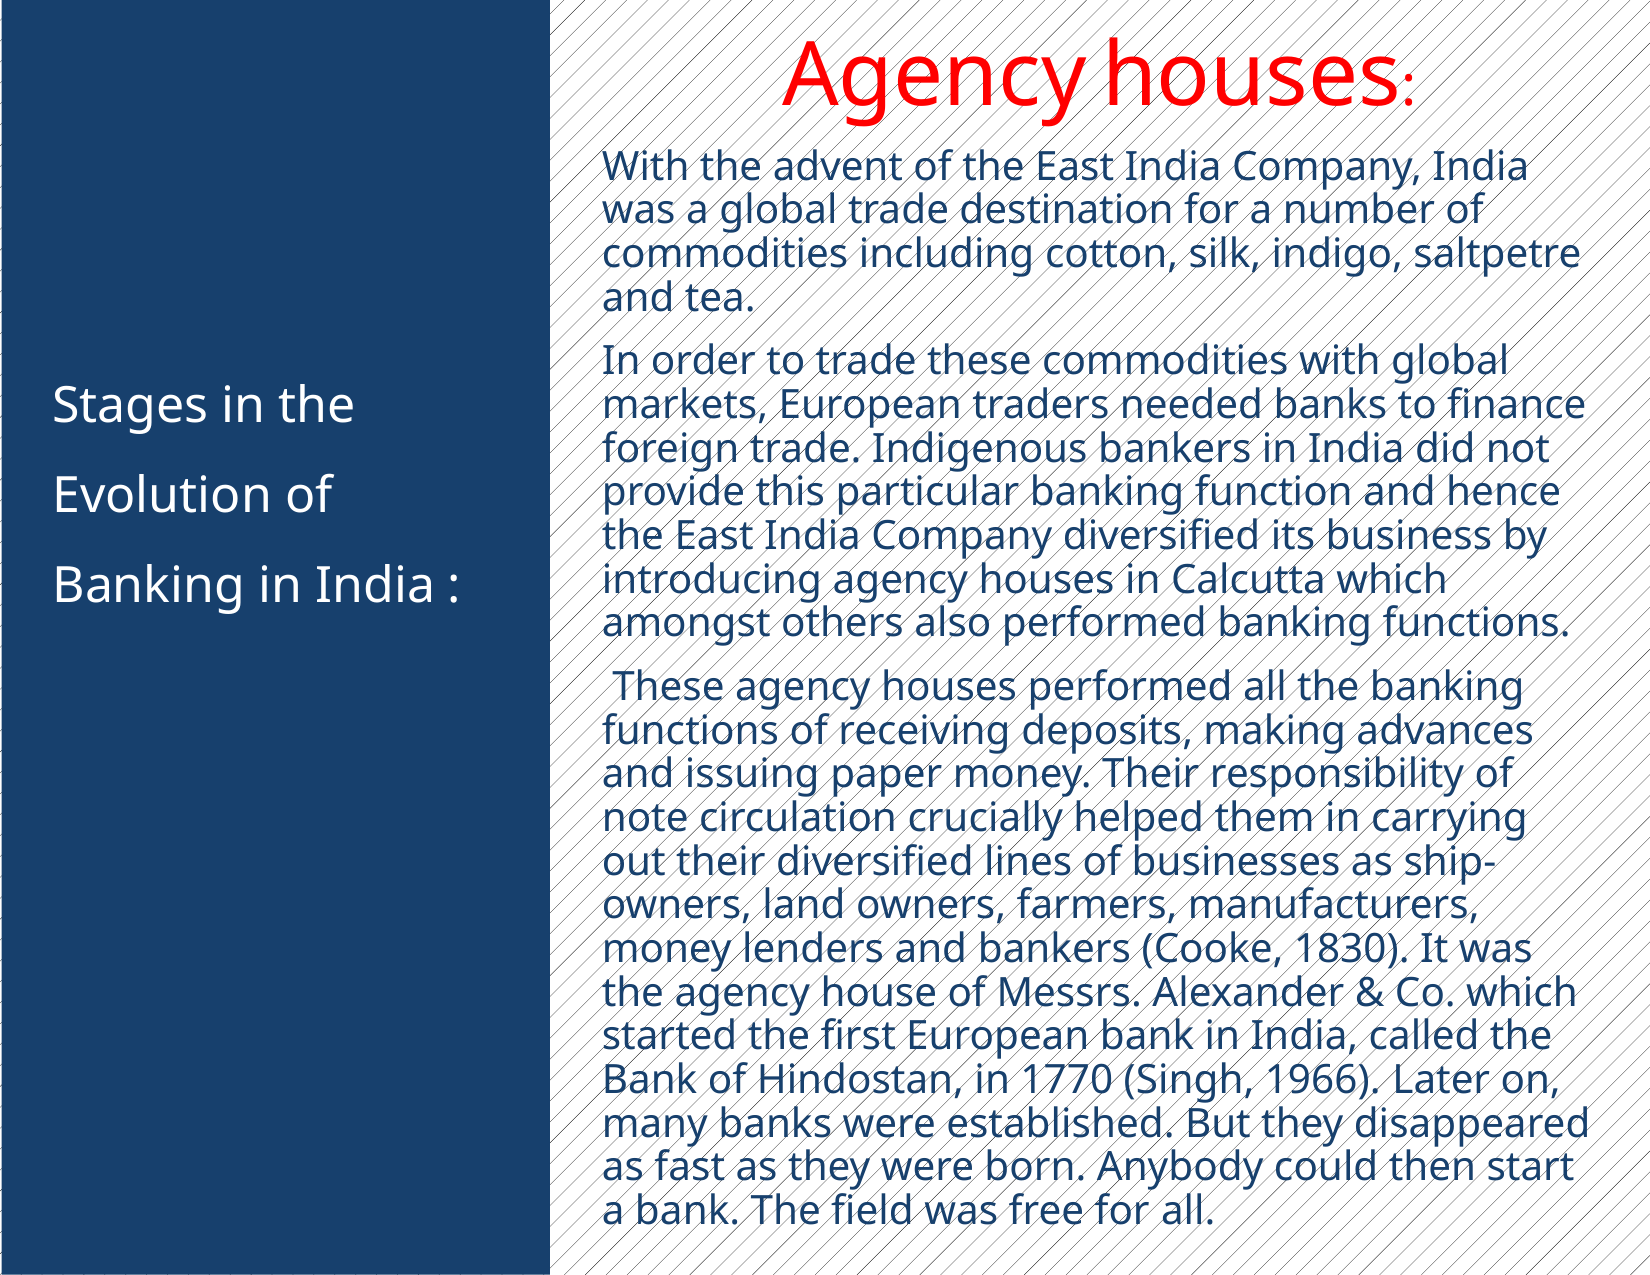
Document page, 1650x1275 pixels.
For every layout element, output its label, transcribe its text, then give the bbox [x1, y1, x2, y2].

list Agency houses: With the advent of the East India Company, India was a global trade destination for a number of commodities including cotton, silk, indigo, saltpetre and tea. In order to trade these commodities with global markets, European traders needed banks to finance foreign trade. Indigenous bankers in India did not provide this particular banking function and hence the East India Company diversified its business by introducing agency houses in Calcutta which amongst others also performed banking functions. These agency houses performed all the banking functions of receiving deposits, making advances and issuing paper money. Their responsibility of note circulation crucially helped them in carrying out their diversified lines of businesses as ship-owners, land owners, farmers, manufacturers, money lenders and bankers (Cooke, 1830). It was the agency house of Messrs. Alexander & Co. which started the first European bank in India, called the Bank of Hindostan, in 1770 (Singh, 1966). Later on, many banks were established. But they disappeared as fast as they were born. Anybody could then start a bank. The field was free for all. [586, 21, 1613, 1253]
list Stages in the Evolution of Banking in India : [37, 335, 513, 1124]
